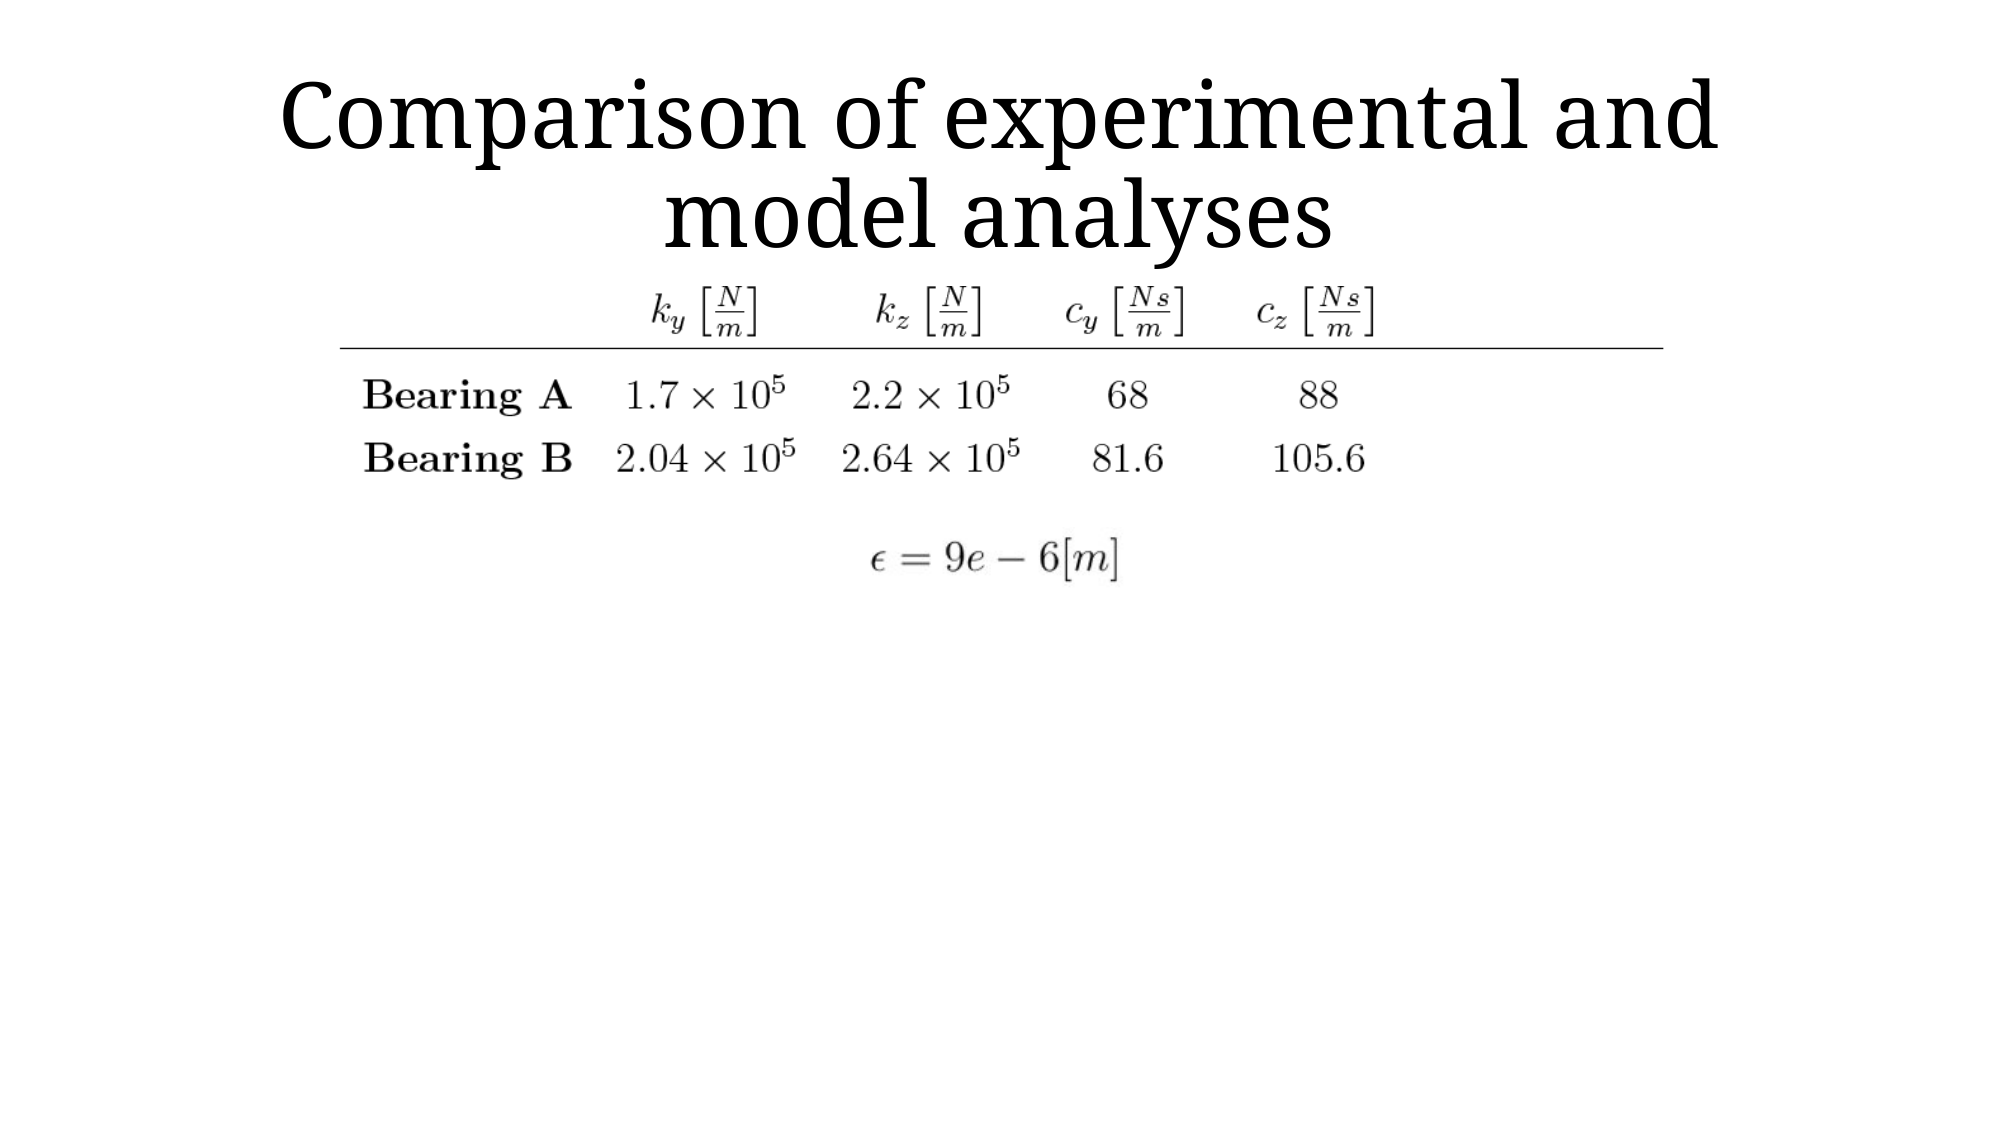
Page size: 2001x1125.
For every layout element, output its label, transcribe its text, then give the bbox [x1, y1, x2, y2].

picture [859, 527, 1141, 598]
title Comparison of experimental and model analyses [137, 59, 1863, 278]
picture [316, 286, 1685, 487]
